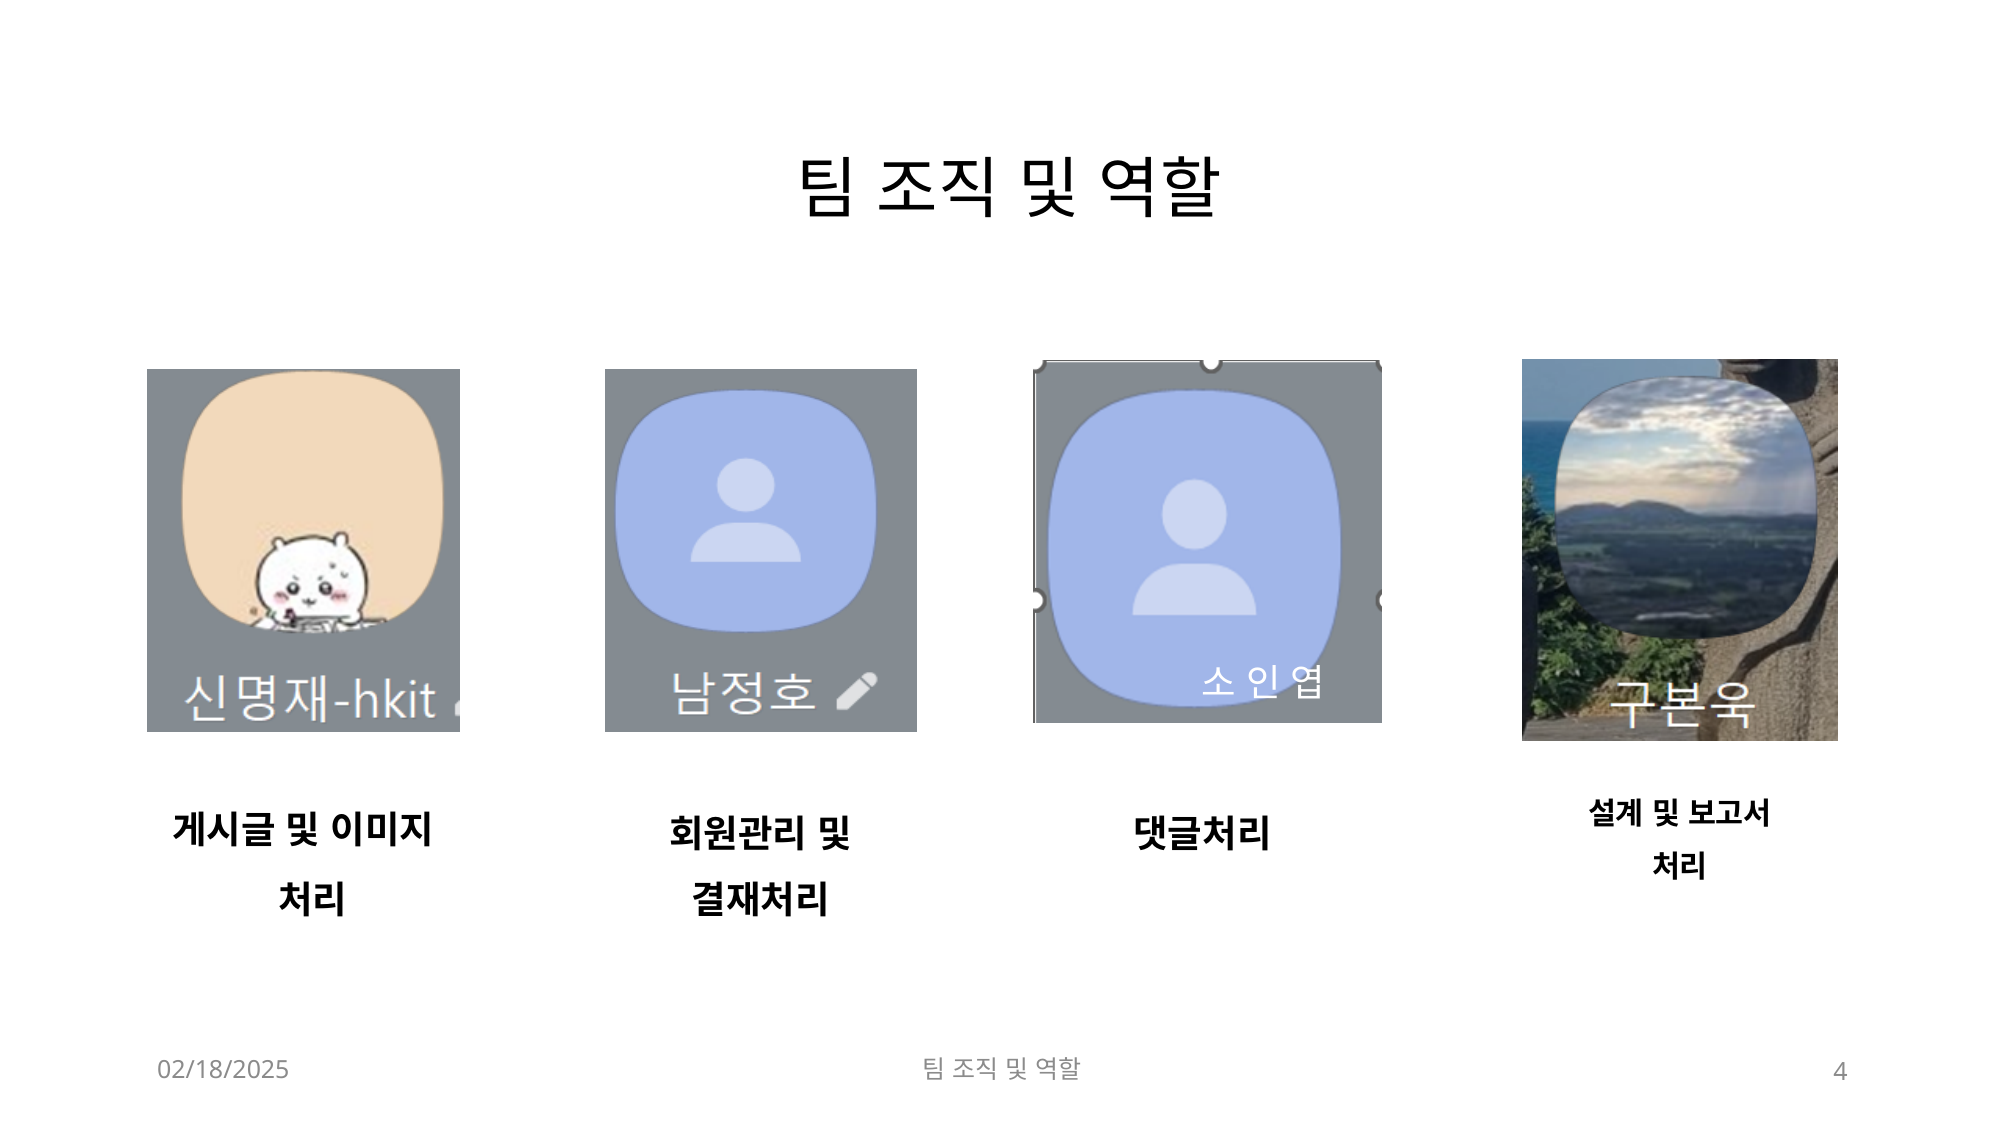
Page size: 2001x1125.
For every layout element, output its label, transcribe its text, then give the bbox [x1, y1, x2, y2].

list 게시글 및 이미지 처리 [134, 808, 473, 915]
title 팀 조직 및 역할 [147, 106, 1873, 277]
footer 팀 조직 및 역할 [664, 1039, 1340, 1099]
picture [605, 369, 917, 732]
picture [1522, 359, 1838, 742]
list 댓글처리 [1033, 780, 1372, 886]
slide_number 4 [1412, 1042, 1863, 1103]
picture [147, 369, 460, 732]
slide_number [142, 1039, 309, 1099]
picture [1033, 360, 1382, 723]
list 설계 및 보고서 처리 [1511, 786, 1849, 892]
list 회원관리 및 결재처리 [592, 812, 930, 919]
